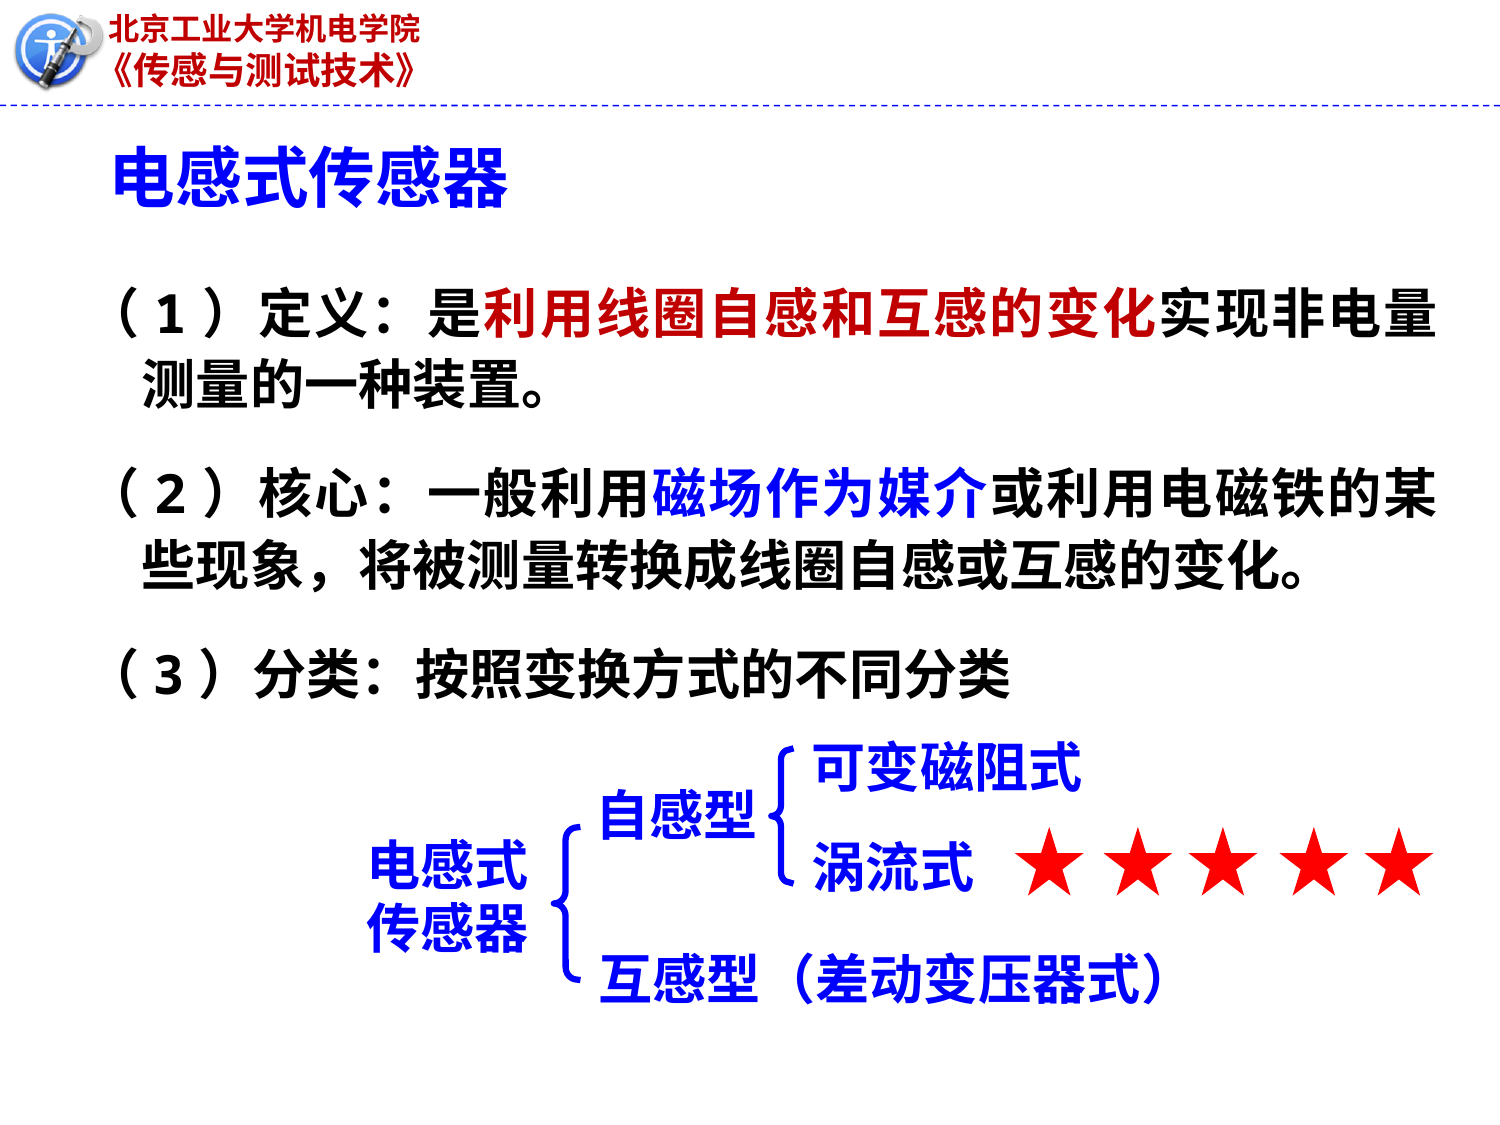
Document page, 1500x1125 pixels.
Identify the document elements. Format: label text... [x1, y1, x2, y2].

text_box 电感式 传感器 [351, 836, 545, 967]
text_box 可变磁阻式 涡流式 [796, 738, 1289, 906]
picture [11, 4, 107, 100]
text_box 自感型 [580, 786, 774, 854]
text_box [1014, 826, 1434, 896]
text_box 互感型（差动变压器式） [583, 950, 1211, 1018]
text_box [553, 827, 578, 980]
list （1）定义：是利用线圈自感和互感的变化实现非电量测量的一种装置。 （2）核心：一般利用磁场作为媒介或利用电磁铁的某些现象，将被测量转换成线圈自感或互感的变化。 （3）分类：按照变换方式的不同分类 [70, 265, 1454, 863]
text_box 电感式传感器 [93, 128, 556, 224]
text_box [771, 749, 791, 883]
